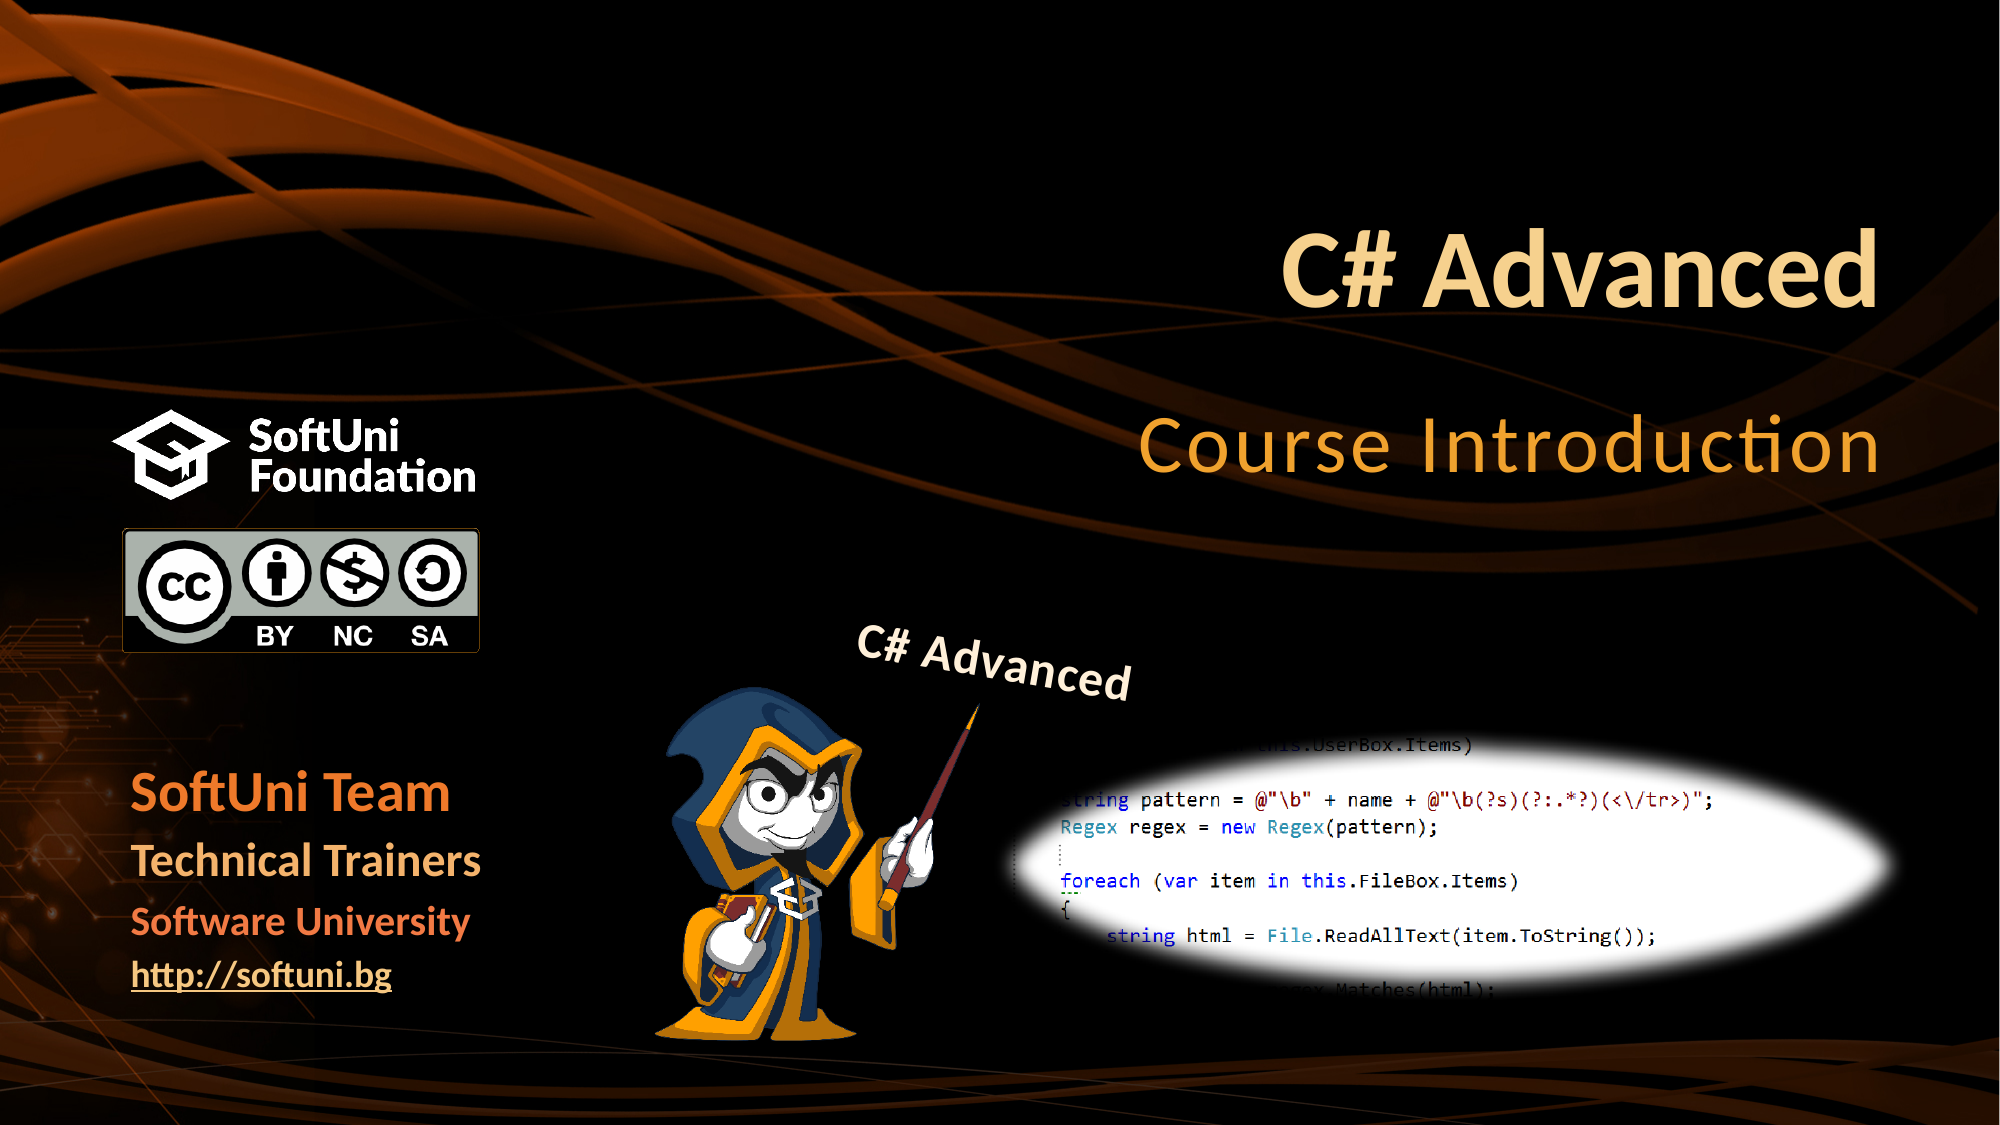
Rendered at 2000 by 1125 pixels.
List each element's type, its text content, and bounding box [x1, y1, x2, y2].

subtitle Course Introduction [549, 384, 1883, 513]
list SoftUni Team [124, 742, 622, 819]
list Technical Trainers [124, 819, 622, 886]
picture [0, 0, 2000, 1125]
title C# Advanced [549, 174, 1883, 367]
list http://softuni.bg [124, 942, 622, 1000]
list Software University [124, 886, 622, 942]
text_box C# Advanced [840, 605, 1153, 723]
